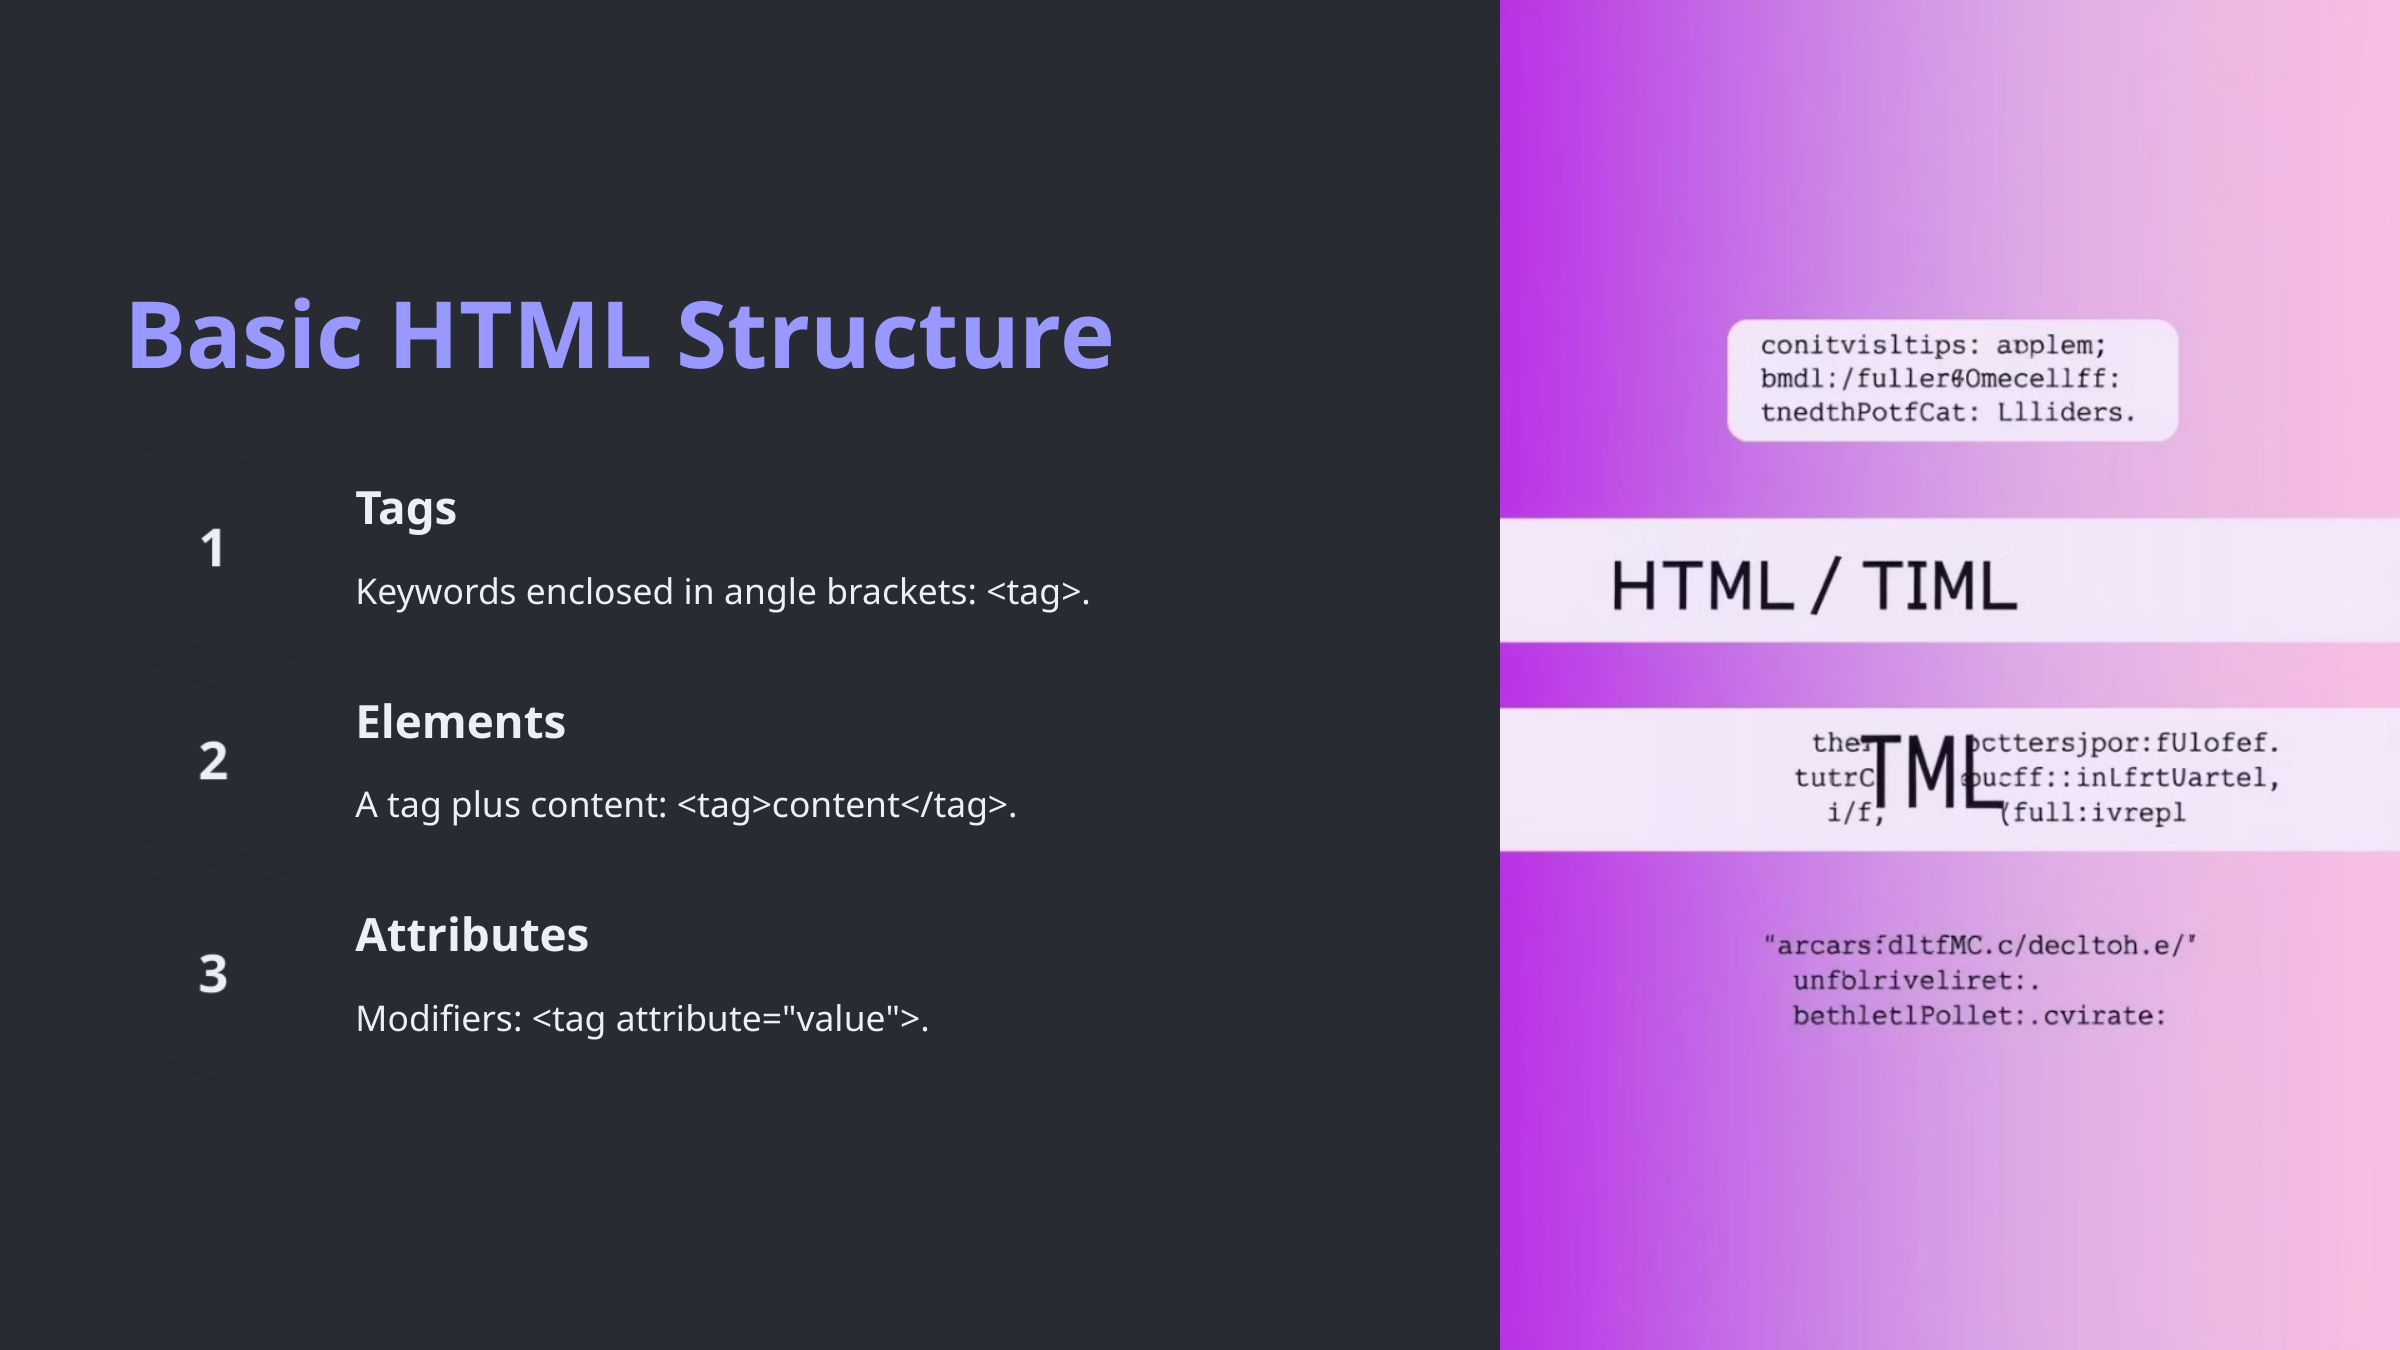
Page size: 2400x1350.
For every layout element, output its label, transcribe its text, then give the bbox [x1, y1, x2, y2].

text_box Basic HTML Structure [124, 269, 1060, 387]
text_box Keywords enclosed in angle brackets: <tag>. [355, 555, 1376, 613]
text_box Attributes [355, 902, 823, 961]
text_box Tags [355, 475, 823, 535]
picture [124, 440, 303, 1080]
picture [1499, 0, 2400, 1350]
text_box A tag plus content: <tag>content</tag>. [355, 768, 1376, 826]
text_box Elements [355, 688, 823, 748]
text_box Modifiers: <tag attribute="value">. [355, 981, 1376, 1039]
